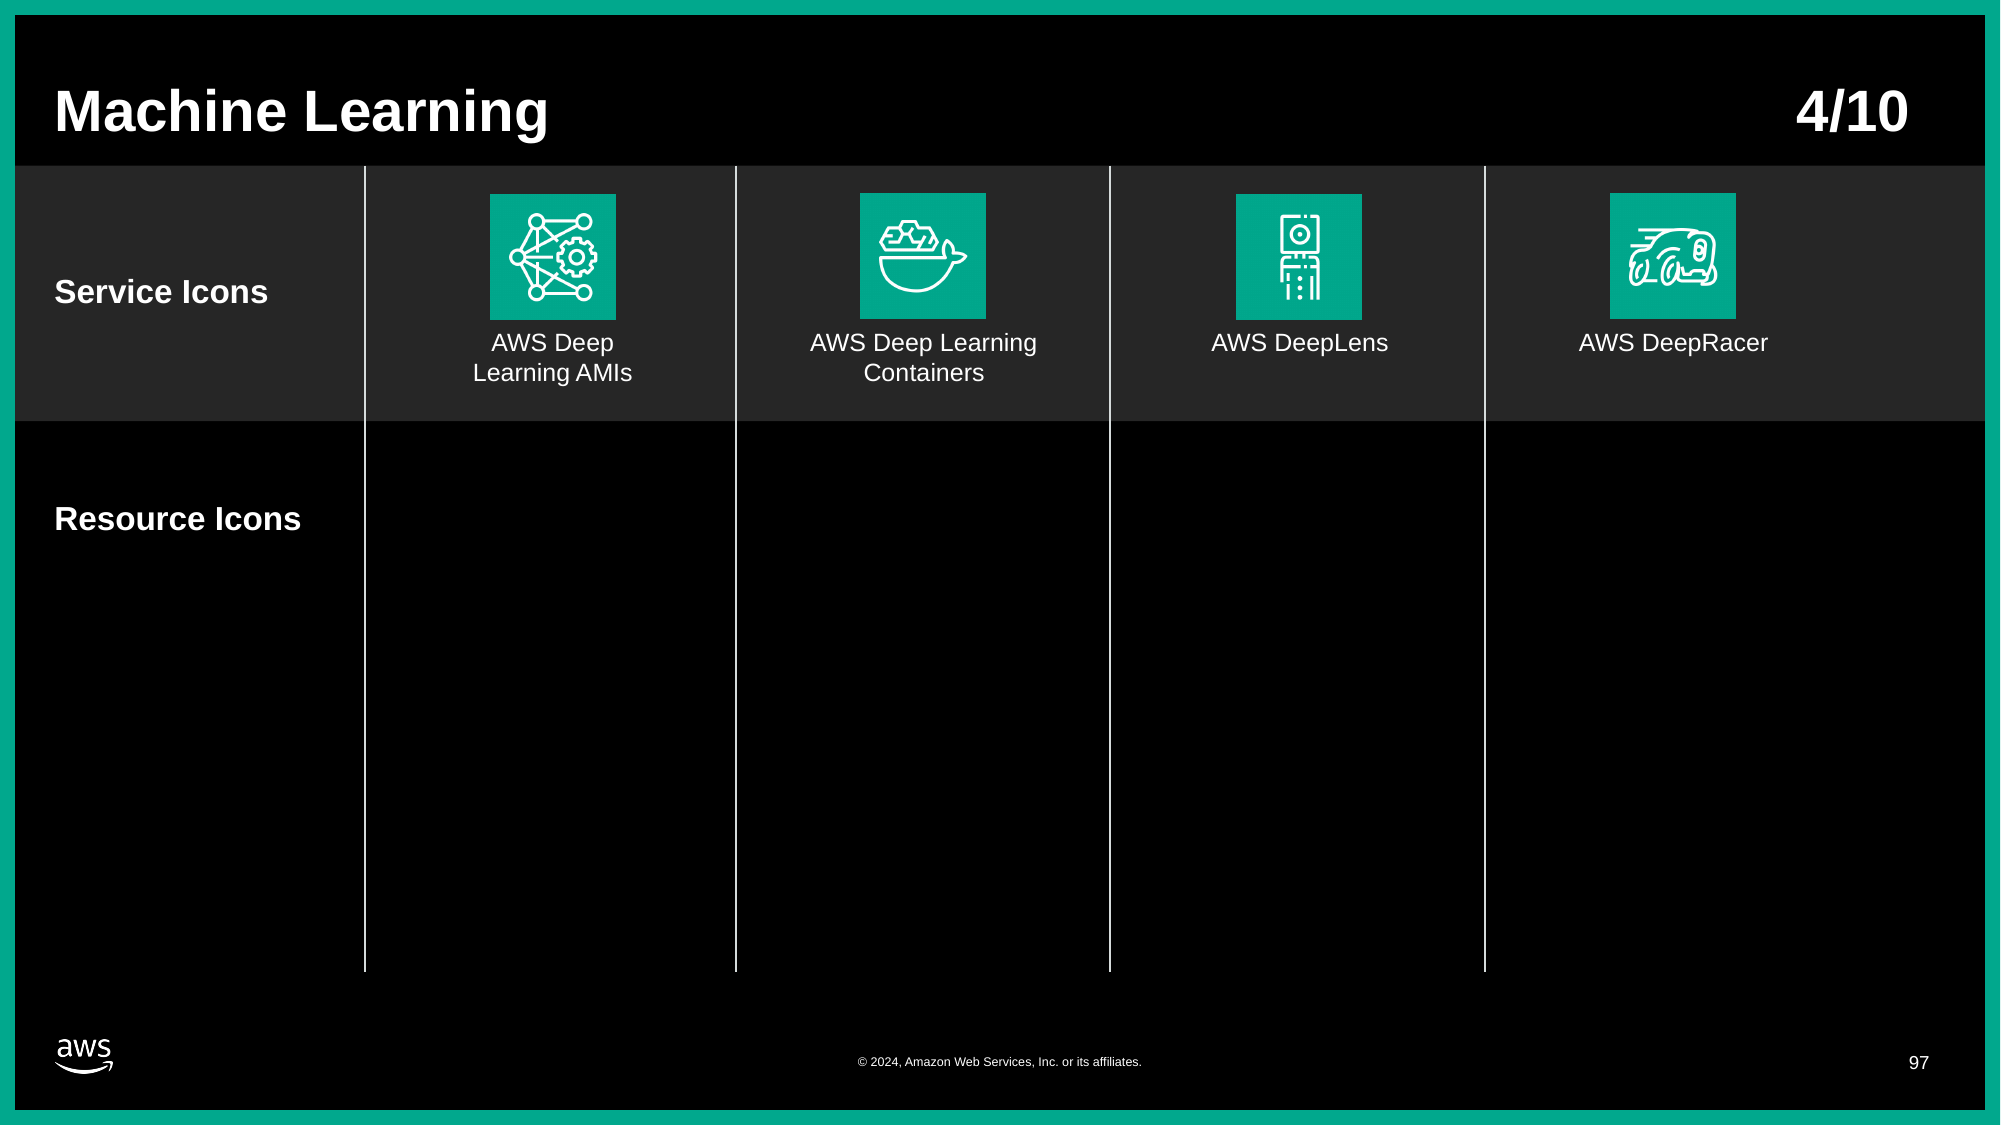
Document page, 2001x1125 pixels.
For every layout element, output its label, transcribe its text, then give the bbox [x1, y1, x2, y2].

picture [1236, 194, 1362, 320]
picture [55, 1039, 113, 1074]
text_box AWS DeepLens [1113, 319, 1484, 364]
footer © 2024, Amazon Web Services, Inc. or its affiliates. [662, 1031, 1338, 1092]
text_box AWS Deep Learning Containers [736, 319, 1109, 394]
title Machine Learning 4/10 [39, 59, 1945, 166]
picture [490, 194, 616, 320]
text_box AWS Deep Learning AMIs [369, 319, 735, 394]
slide_number 97 [1494, 1031, 1945, 1092]
text_box AWS DeepRacer [1493, 319, 1855, 364]
picture [860, 193, 986, 319]
picture [1610, 193, 1736, 319]
